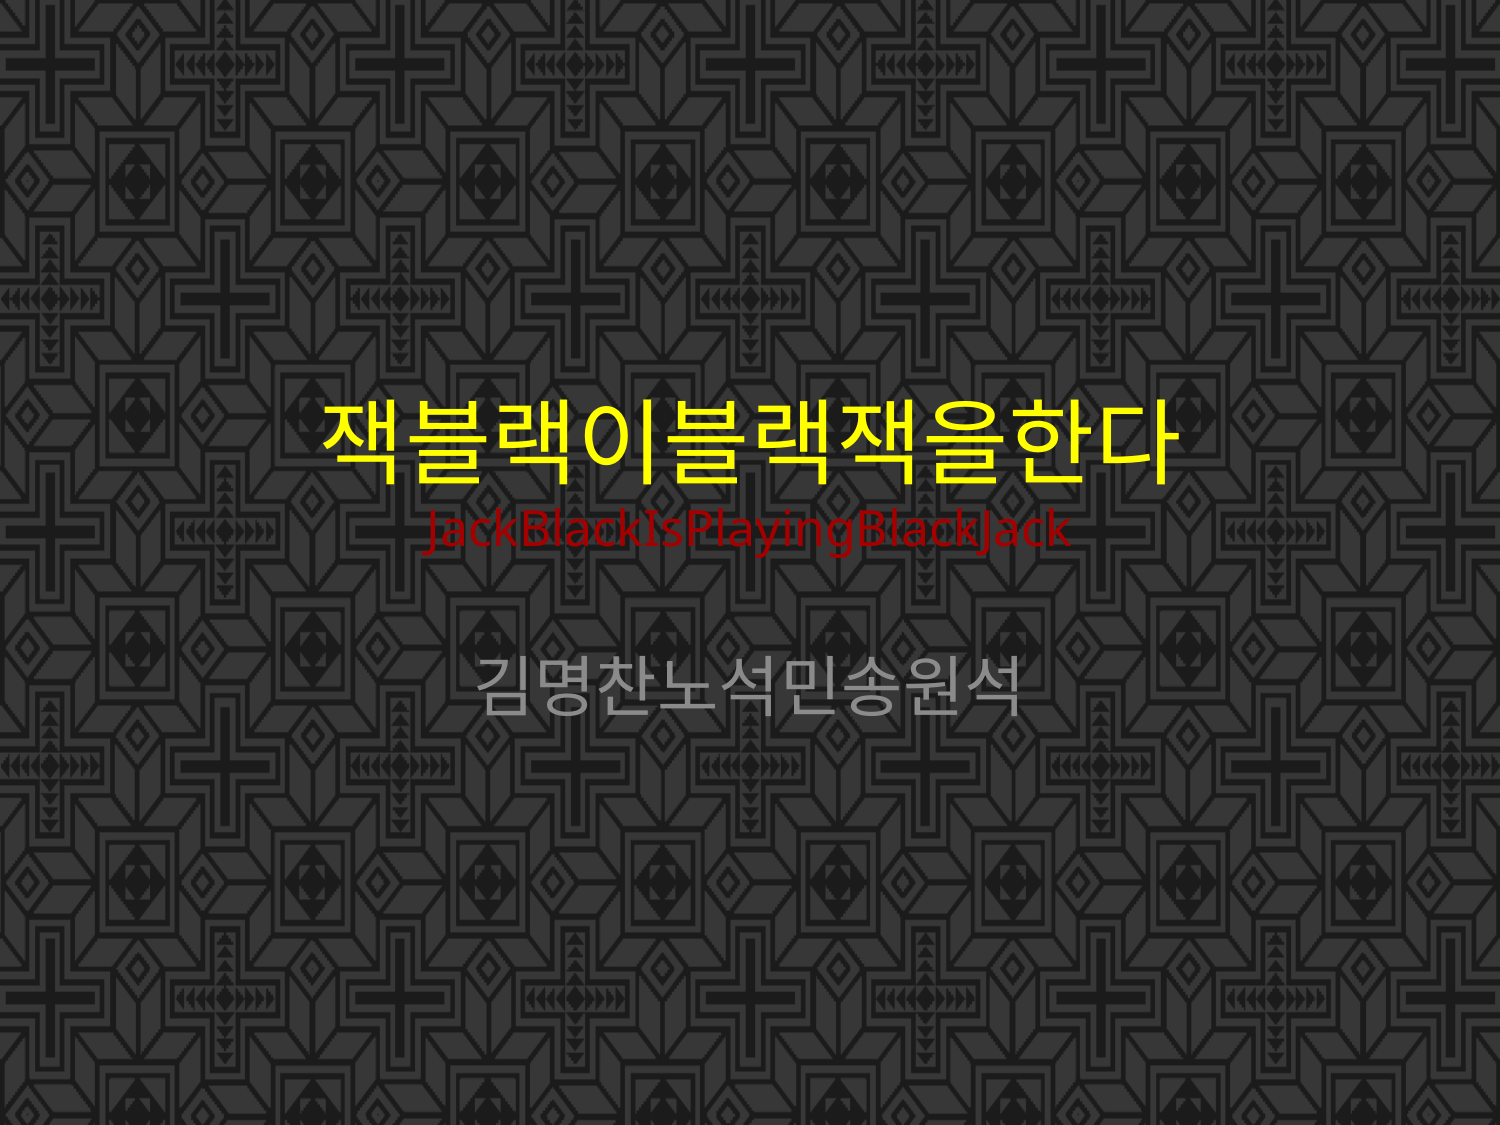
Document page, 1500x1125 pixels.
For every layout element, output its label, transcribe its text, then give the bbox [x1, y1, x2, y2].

picture [0, 0, 1500, 1125]
subtitle 김명찬노석민송원석 [225, 637, 1275, 925]
title 잭블랙이블랙잭을한다 JackBlackIsPlayingBlackJack [112, 349, 1388, 591]
